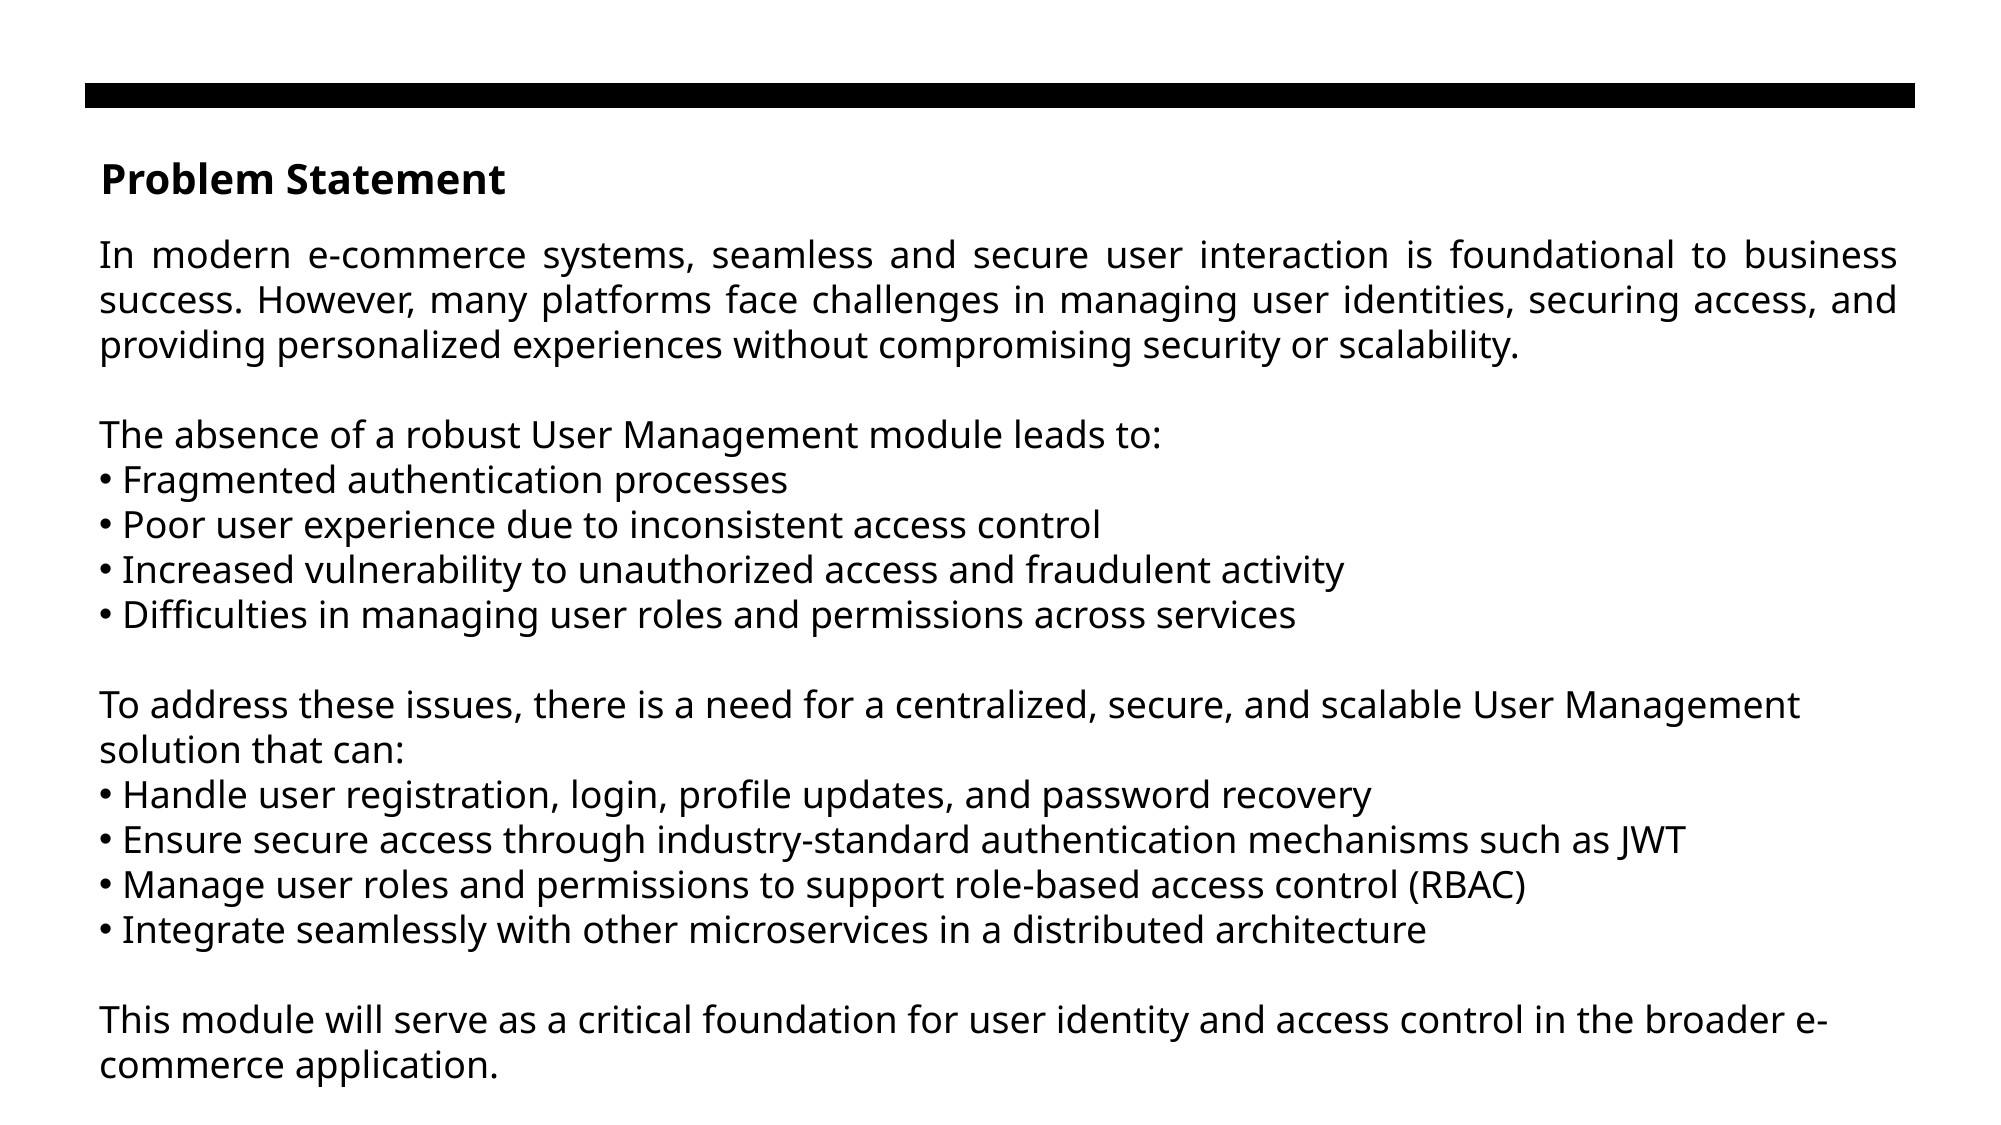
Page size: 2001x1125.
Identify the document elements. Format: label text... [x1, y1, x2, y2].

title Problem Statement [85, 145, 1916, 224]
text_box In modern e-commerce systems, seamless and secure user interaction is foundational to business success. However, many platforms face challenges in managing user identities, securing access, and providing personalized experiences without compromising security or scalability. The absence of a robust User Management module leads to: Fragmented authentication processes Poor user experience due to inconsistent access control Increased vulnerability to unauthorized access and fraudulent activity Difficulties in managing user roles and permissions across services To address these issues, there is a need for a centralized, secure, and scalable User Management solution that can: Handle user registration, login, profile updates, and password recovery Ensure secure access through industry-standard authentication mechanisms such as JWT Manage user roles and permissions to support role-based access control (RBAC) Integrate seamlessly with other microservices in a distributed architecture This module will serve as a critical foundation for user identity and access control in the broader e-commerce application. [84, 223, 1915, 1094]
